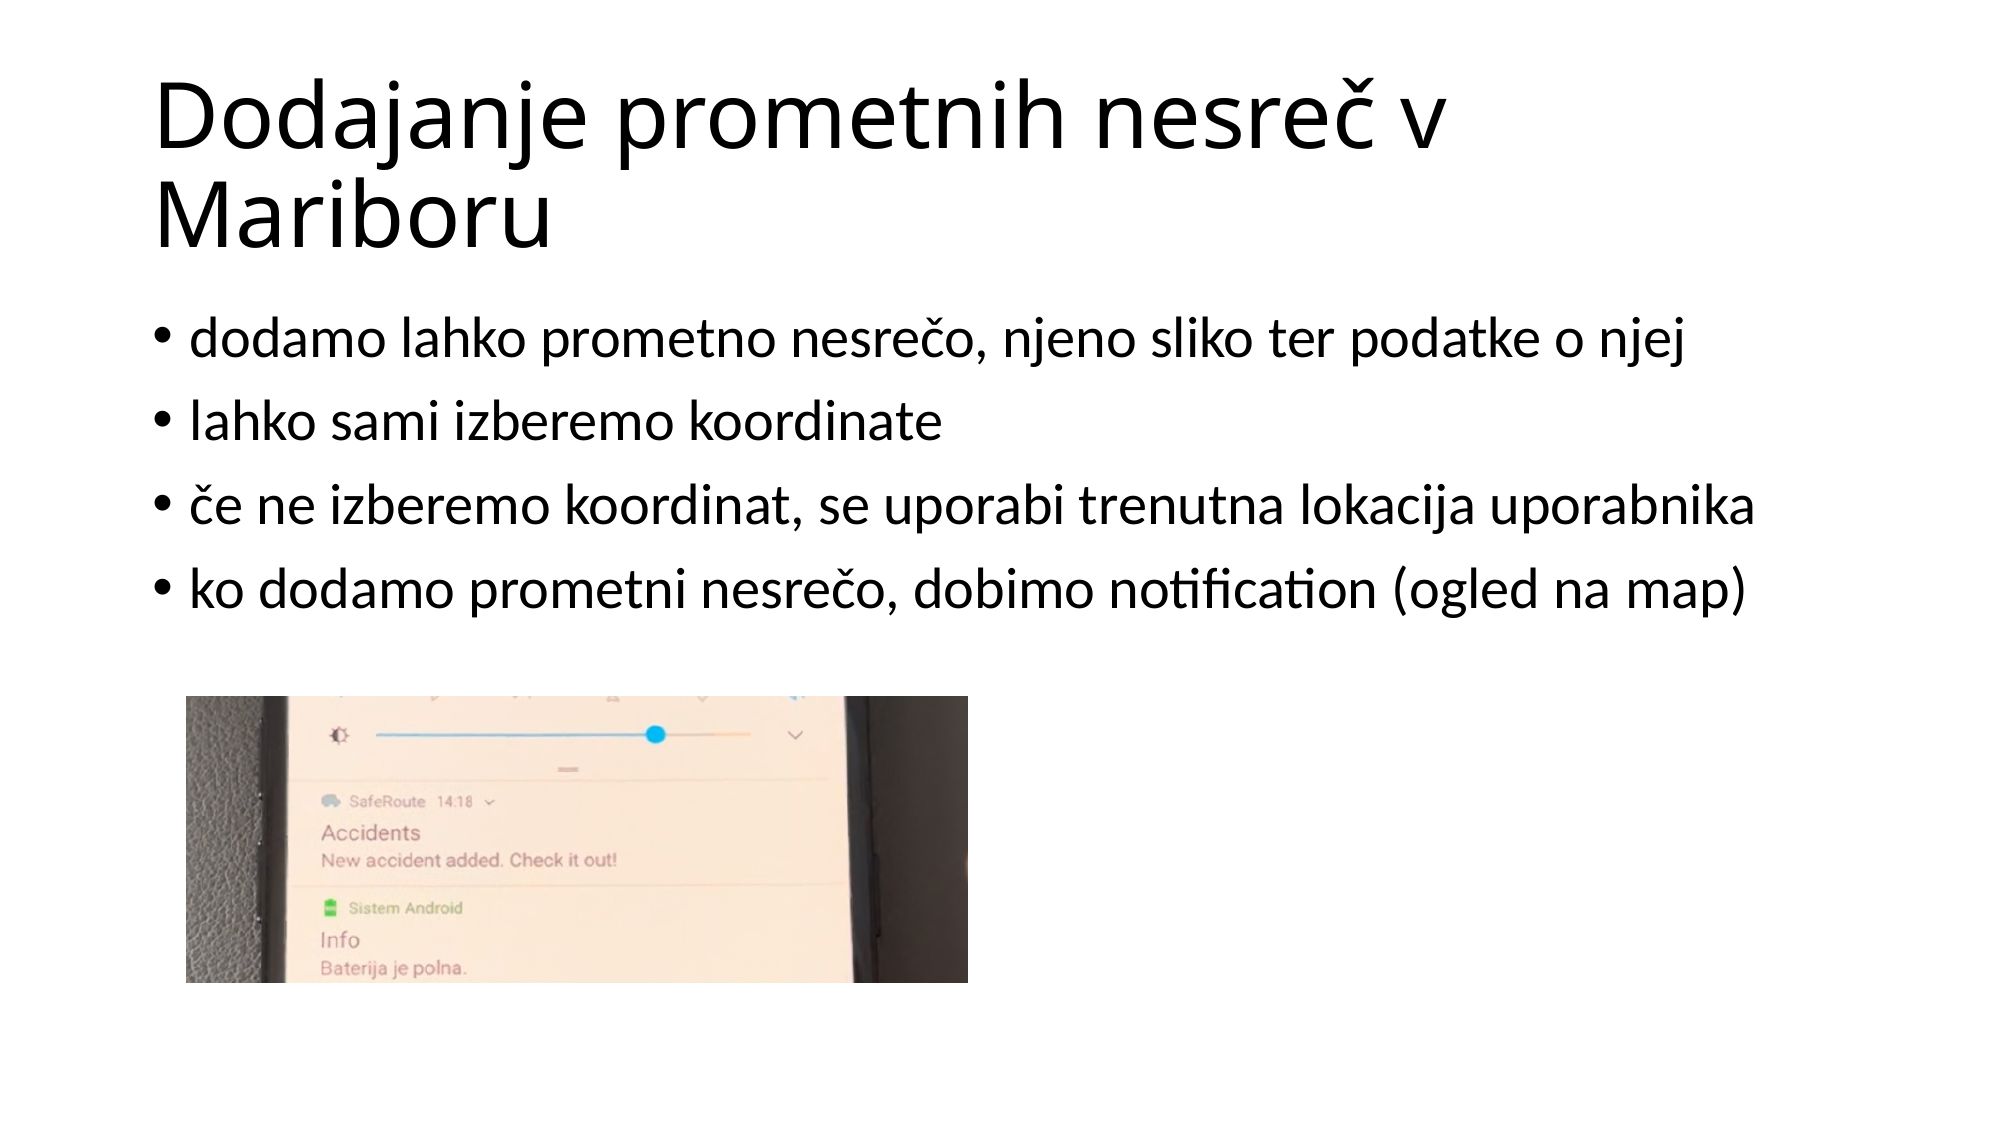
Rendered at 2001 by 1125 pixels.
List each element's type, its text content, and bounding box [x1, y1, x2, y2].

list dodamo lahko prometno nesrečo, njeno sliko ter podatke o njej lahko sami izberemo koordinate če ne izberemo koordinat, se uporabi trenutna lokacija uporabnika ko dodamo prometni nesrečo, dobimo notification (ogled na map) [137, 299, 1863, 1014]
title Dodajanje prometnih nesreč v Mariboru [137, 59, 1863, 278]
picture [186, 696, 968, 983]
